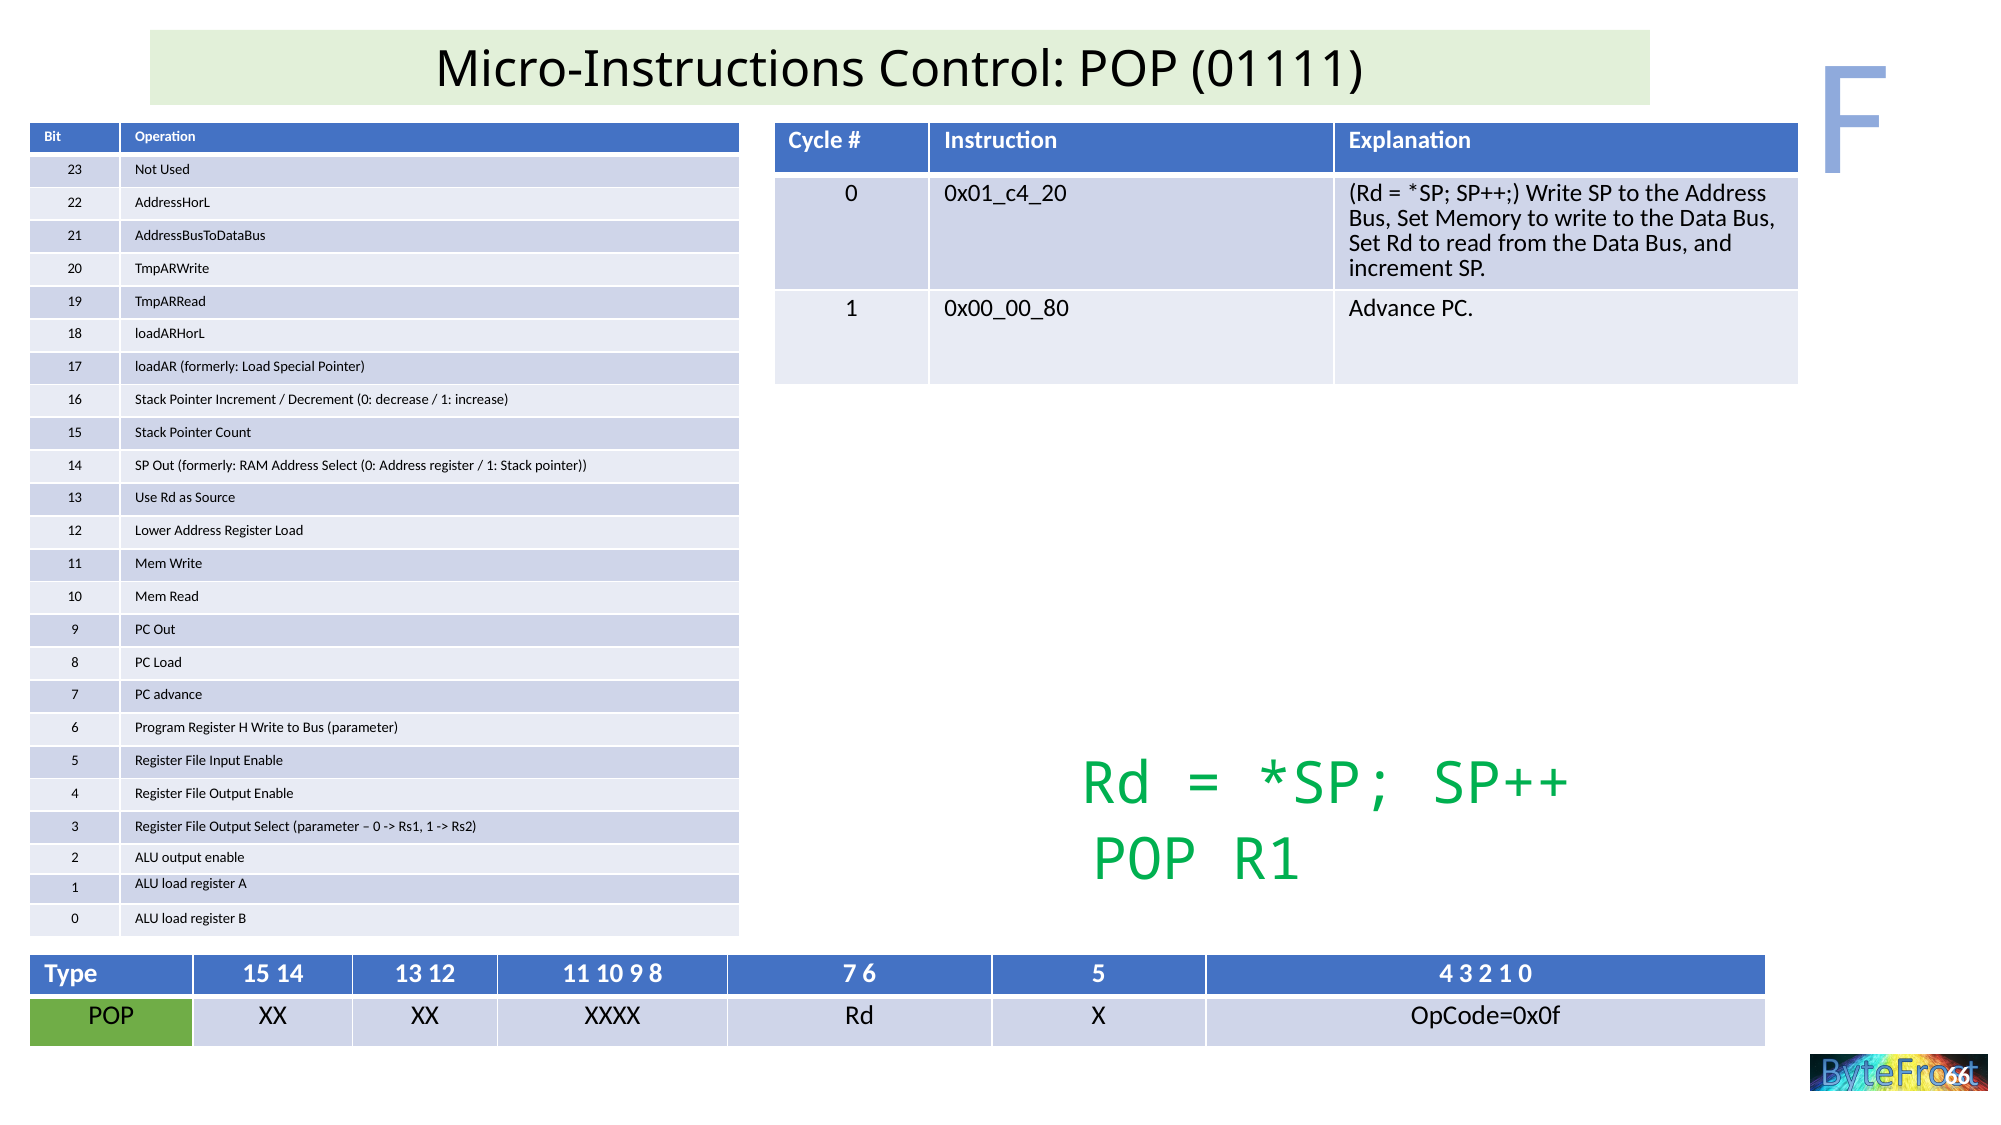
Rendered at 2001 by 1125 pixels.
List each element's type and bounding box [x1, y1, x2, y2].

table_cell [993, 999, 1205, 1046]
table_cell [121, 812, 739, 843]
table_cell [121, 905, 739, 936]
table_header [1207, 955, 1765, 994]
title [150, 29, 1650, 105]
table_cell [121, 714, 739, 745]
table_cell [121, 550, 739, 581]
table_cell [121, 287, 739, 318]
table_cell [30, 287, 119, 318]
table_cell [728, 999, 991, 1046]
table_cell [30, 320, 119, 351]
table_cell [121, 254, 739, 285]
table_cell [121, 484, 739, 515]
table_header [498, 955, 727, 994]
text_box [1799, 0, 1906, 215]
table_cell [30, 517, 119, 548]
table_cell [1335, 291, 1798, 384]
table_cell [30, 812, 119, 843]
table_header [775, 123, 928, 172]
table_cell [30, 418, 119, 449]
table_cell [121, 779, 739, 810]
table_cell [30, 779, 119, 810]
table_header [30, 123, 119, 152]
table_cell [121, 517, 739, 548]
table_cell [121, 615, 739, 646]
table_cell [30, 875, 119, 903]
table_cell [121, 221, 739, 252]
table_cell [30, 221, 119, 252]
text_box [1067, 737, 1587, 899]
table_cell [30, 905, 119, 936]
table_cell [121, 188, 739, 219]
table_cell [121, 648, 739, 679]
table_cell [775, 291, 928, 384]
table_header [30, 955, 192, 994]
table_cell [30, 714, 119, 745]
table_cell [1335, 178, 1798, 289]
table_cell [30, 254, 119, 285]
table_cell [121, 747, 739, 778]
table_cell [30, 451, 119, 482]
table_cell [30, 845, 119, 873]
table_cell [121, 385, 739, 416]
table_cell [30, 615, 119, 646]
table_header [993, 955, 1205, 994]
table_cell [121, 418, 739, 449]
table_cell [121, 845, 739, 873]
table_cell [30, 157, 119, 187]
table_header [1335, 123, 1798, 172]
table_cell [121, 157, 739, 187]
table_cell [30, 999, 192, 1046]
table_cell [930, 178, 1333, 289]
table_cell [121, 320, 739, 351]
text_box [1535, 1044, 1986, 1105]
table_cell [121, 681, 739, 712]
table_header [194, 955, 352, 994]
table_cell [30, 648, 119, 679]
table_cell [30, 550, 119, 581]
table_cell [121, 353, 739, 384]
table_cell [775, 178, 928, 289]
table_header [930, 123, 1333, 172]
table_cell [30, 681, 119, 712]
table_cell [30, 484, 119, 515]
table_cell [30, 385, 119, 416]
table_cell [121, 582, 739, 613]
table_cell [121, 875, 739, 903]
table_cell [930, 291, 1333, 384]
table_cell [30, 582, 119, 613]
table_cell [194, 999, 352, 1046]
table_cell [353, 999, 497, 1046]
table_header [353, 955, 497, 994]
table_cell [1207, 999, 1765, 1046]
table_cell [30, 747, 119, 778]
table_cell [498, 999, 727, 1046]
table_header [121, 123, 739, 152]
table_cell [30, 188, 119, 219]
table_header [728, 955, 991, 994]
picture [1810, 1054, 1988, 1091]
table_cell [30, 353, 119, 384]
table_cell [121, 451, 739, 482]
